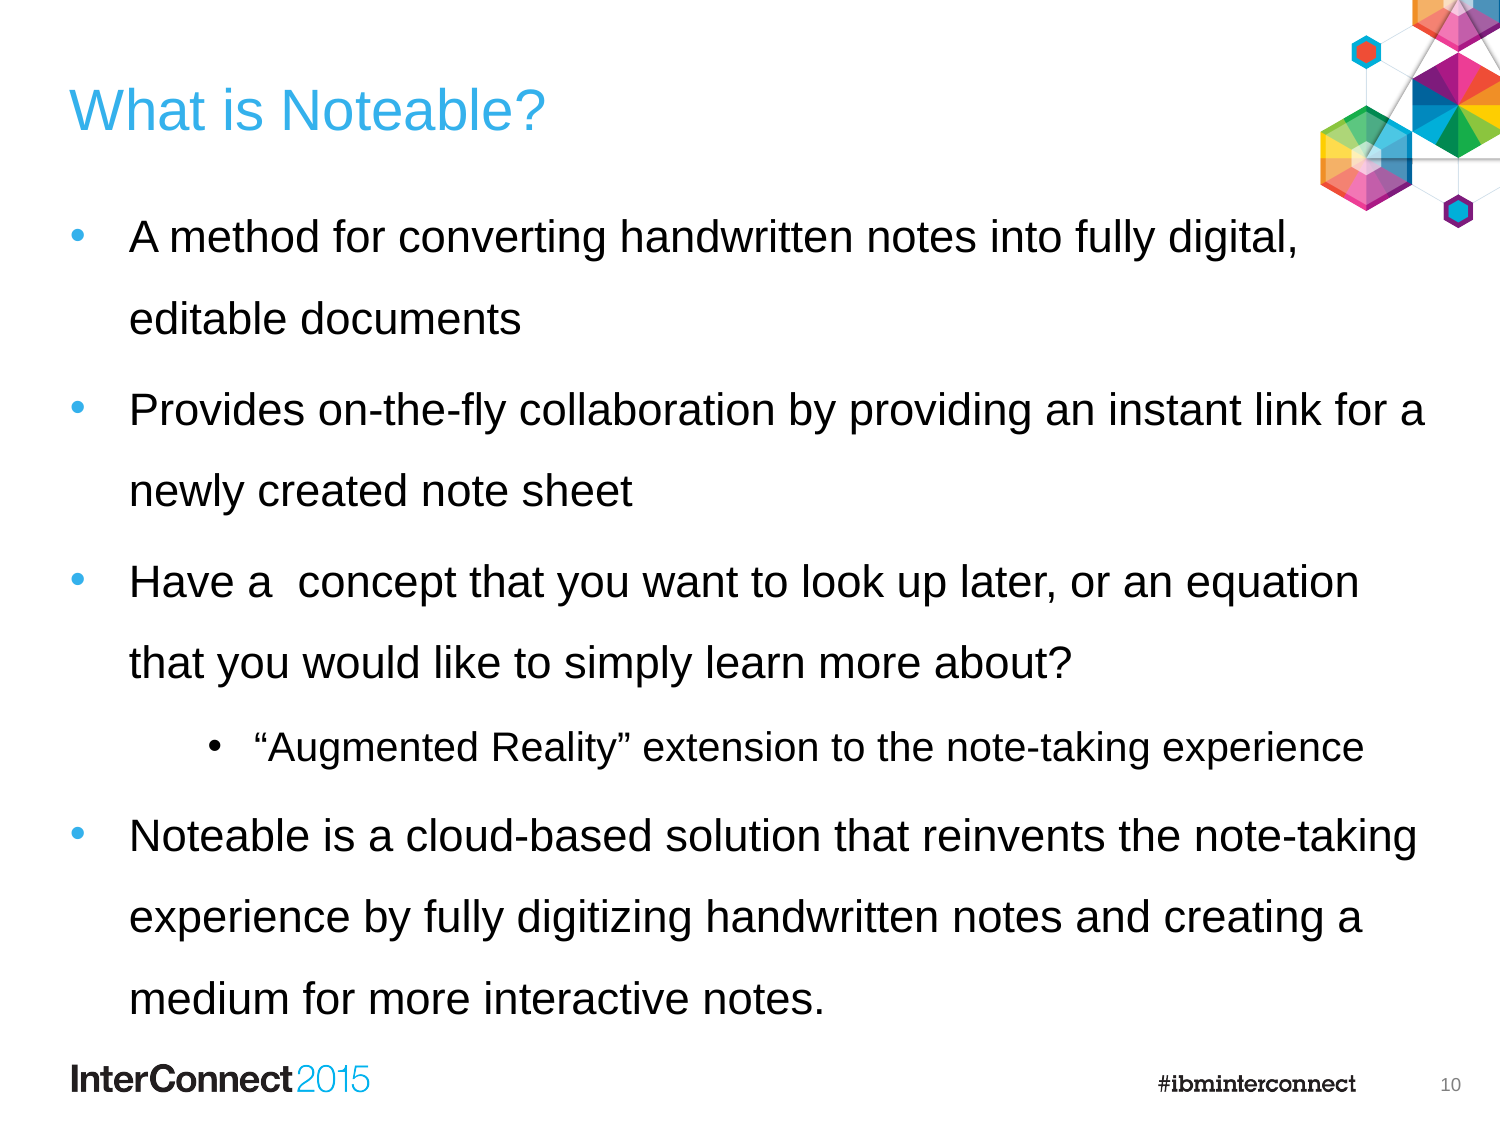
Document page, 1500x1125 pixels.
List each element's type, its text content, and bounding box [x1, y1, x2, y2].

list A method for converting handwritten notes into fully digital, editable documents Provides on-the-fly collaboration by providing an instant link for a newly created note sheet Have a concept that you want to look up later, or an equation that you would like to simply learn more about? “Augmented Reality” extension to the note-taking experience Noteable is a cloud-based solution that reinvents the note-taking experience by fully digitizing handwritten notes and creating a medium for more interactive notes. [55, 172, 1451, 1035]
picture [1320, 0, 1500, 229]
title What is Noteable? [55, 59, 1310, 162]
picture [1156, 1072, 1357, 1094]
picture [70, 1054, 371, 1094]
slide_number 9 [1411, 1065, 1491, 1117]
